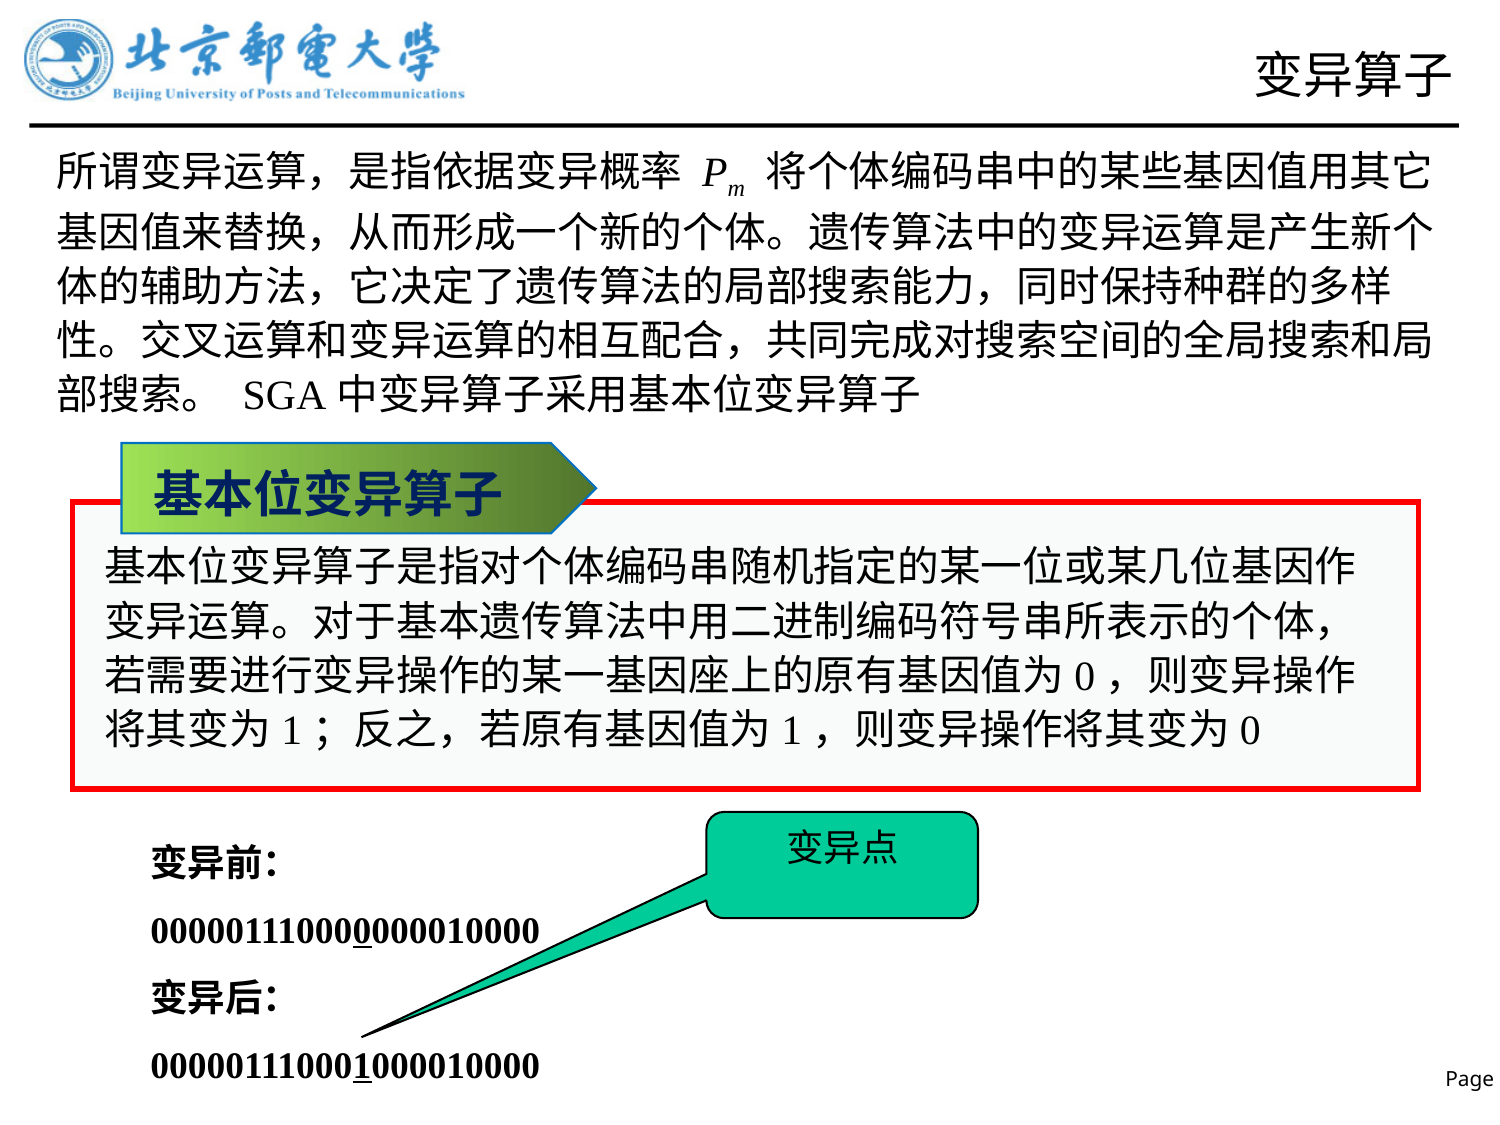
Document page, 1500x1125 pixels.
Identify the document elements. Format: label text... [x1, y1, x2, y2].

text_box 基本位变异算子是指对个体编码串随机指定的某一位或某几位基因作变异运算。对于基本遗传算法中用二进制编码符号串所表示的个体，若需要进行变异操作的某一基因座上的原有基因值为0，则变异操作将其变为1；反之，若原有基因值为1，则变异操作将其变为0 [89, 528, 1402, 760]
text_box 基本位变异算子 [139, 455, 541, 528]
title 变异算子 [643, 16, 1469, 130]
text_box 变异点 [361, 811, 979, 1038]
list 变异前： 000001110000000010000 变异后： 000001110001000010000 [135, 808, 644, 1099]
text_box [71, 501, 1420, 790]
text_box 所谓变异运算，是指依据变异概率 Pm 将个体编码串中的某些基因值用其它基因值来替换，从而形成一个新的个体。遗传算法中的变异运算是产生新个体的辅助方法，它决定了遗传算法的局部搜索能力，同时保持种群的多样性。交叉运算和变异运算的相互配合，共同完成对搜索空间的全局搜索和局部搜索。 SGA中变异算子采用基本位变异算子 [41, 139, 1461, 426]
picture [23, 19, 467, 102]
text_box [120, 441, 598, 528]
